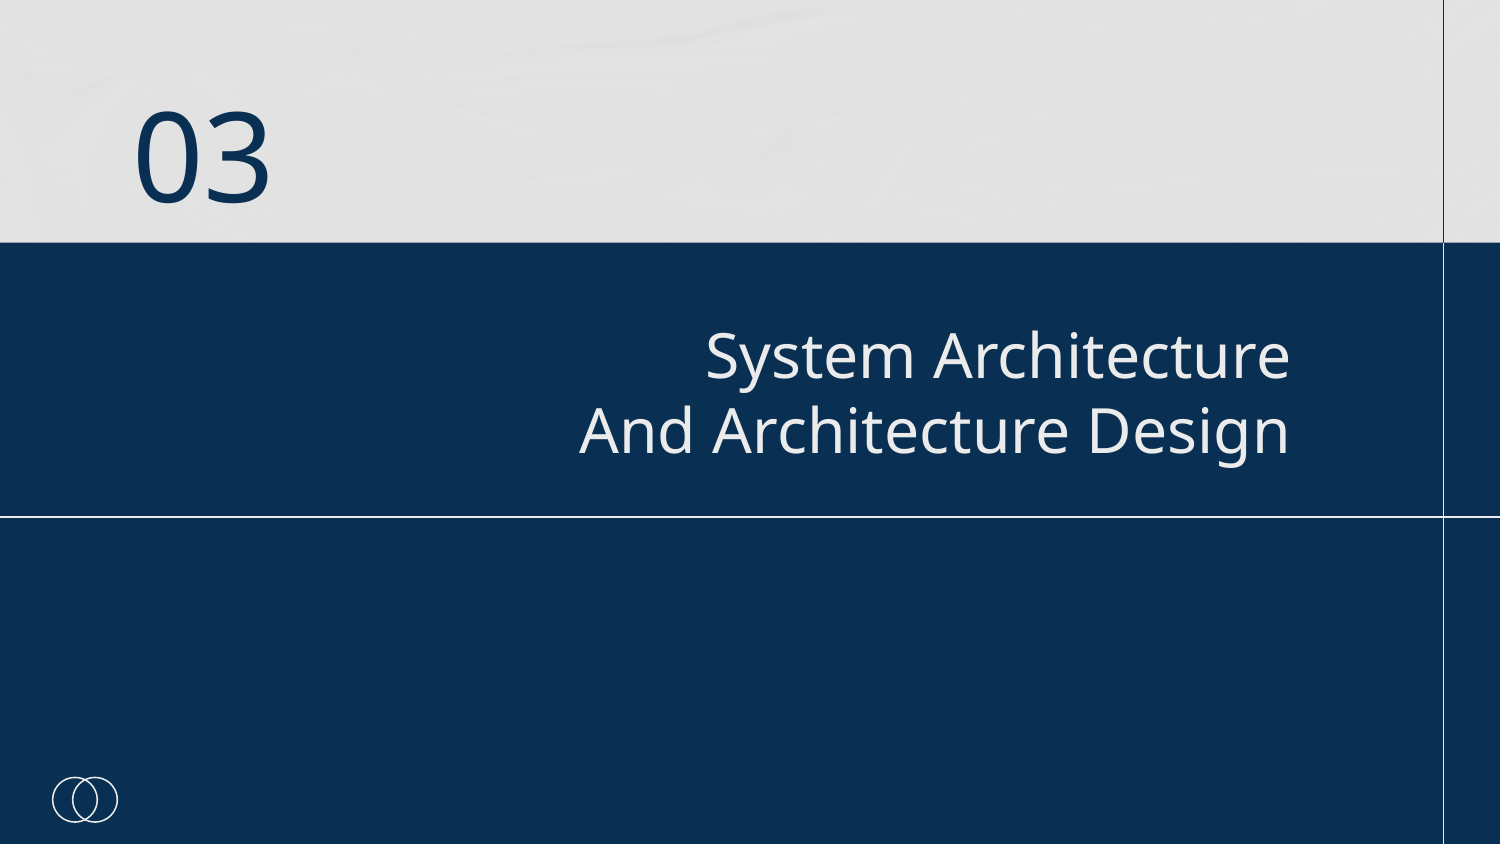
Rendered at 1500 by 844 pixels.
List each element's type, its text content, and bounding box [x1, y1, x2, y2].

title 03 [117, 87, 301, 243]
title System Architecture And Architecture Design [388, 300, 1307, 462]
